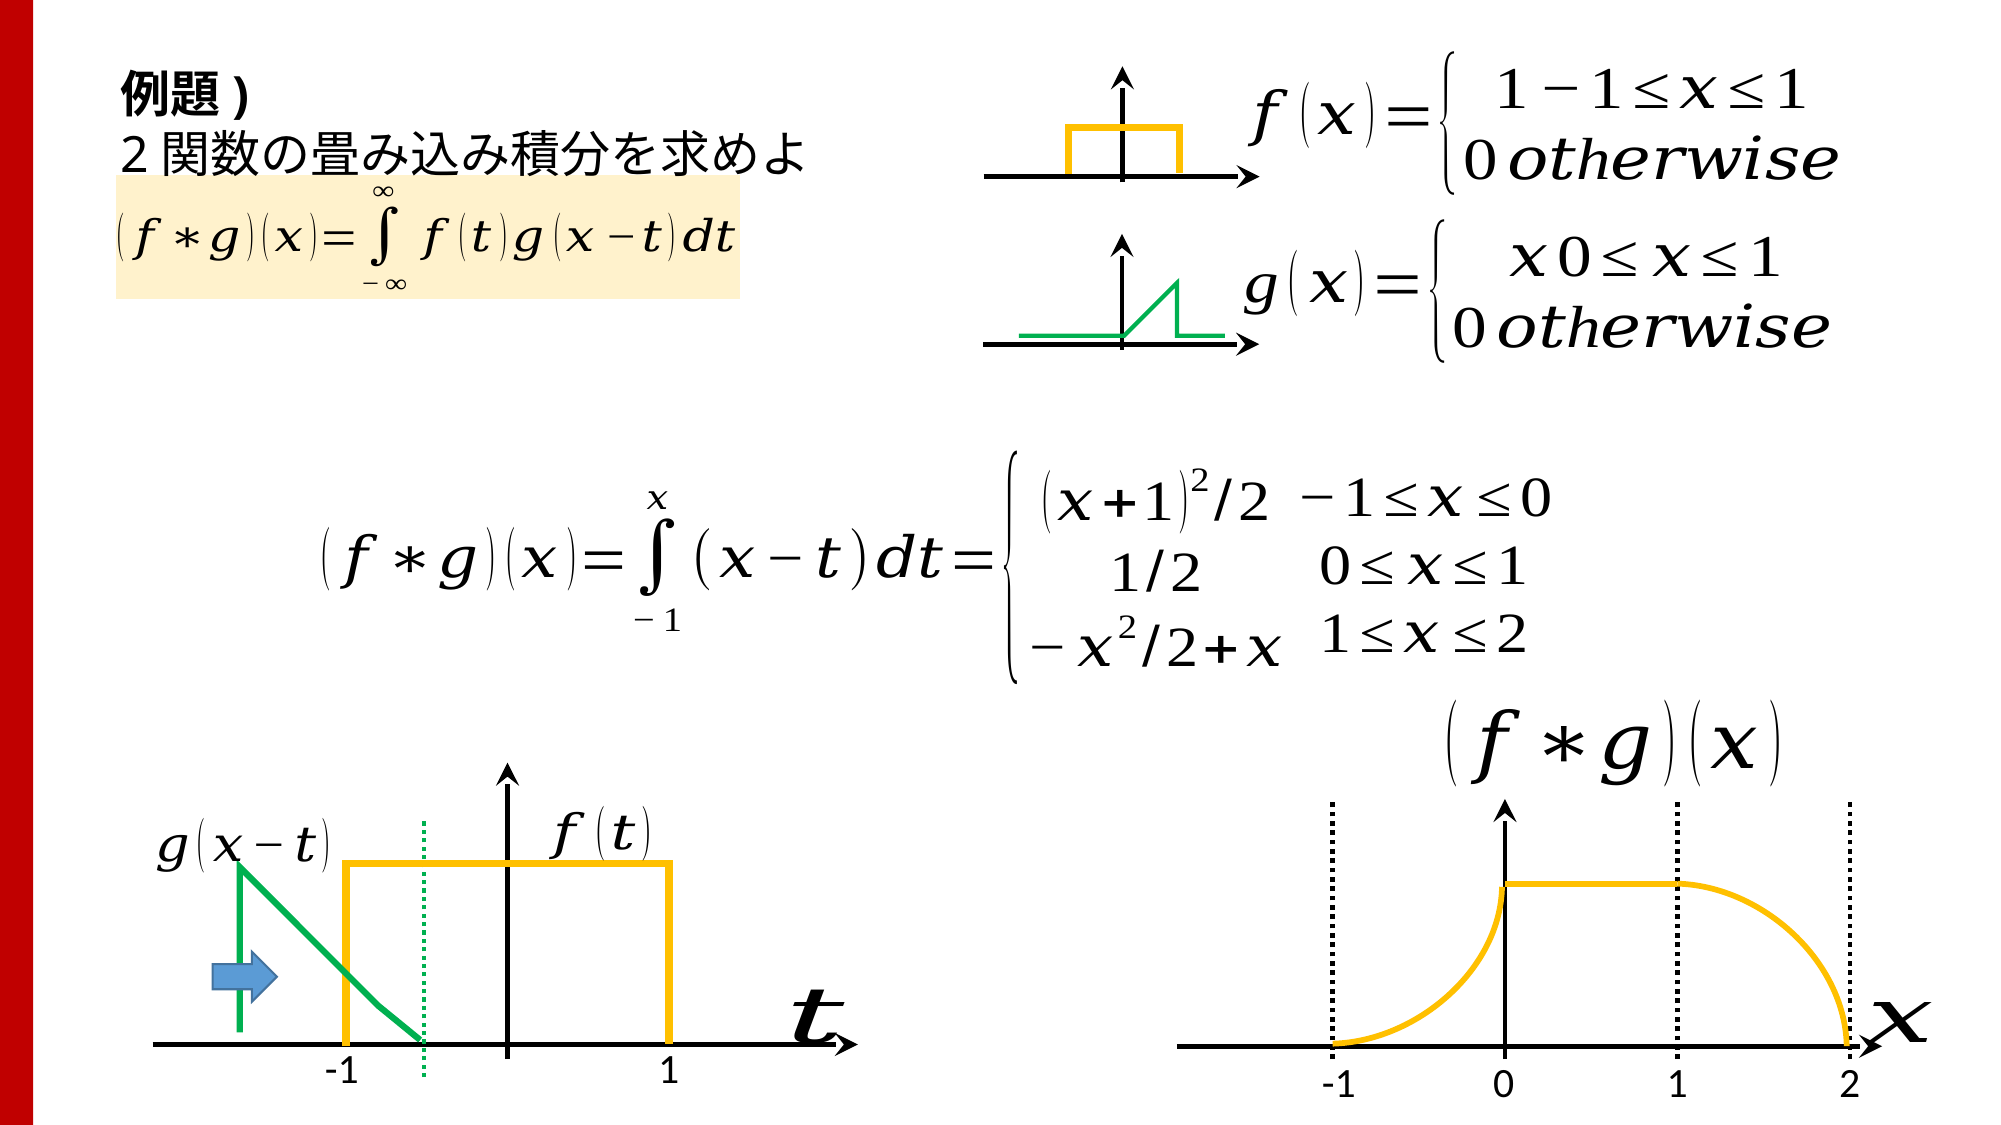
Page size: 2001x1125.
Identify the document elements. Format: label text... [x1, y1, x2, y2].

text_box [152, 762, 858, 1060]
text_box -1 [310, 1060, 374, 1100]
text_box 1 [643, 1060, 695, 1100]
text_box 例題) 2関数の畳み込み積分を求めよ [105, 55, 826, 190]
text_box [1176, 798, 1883, 1115]
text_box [983, 233, 1260, 350]
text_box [983, 66, 1260, 183]
